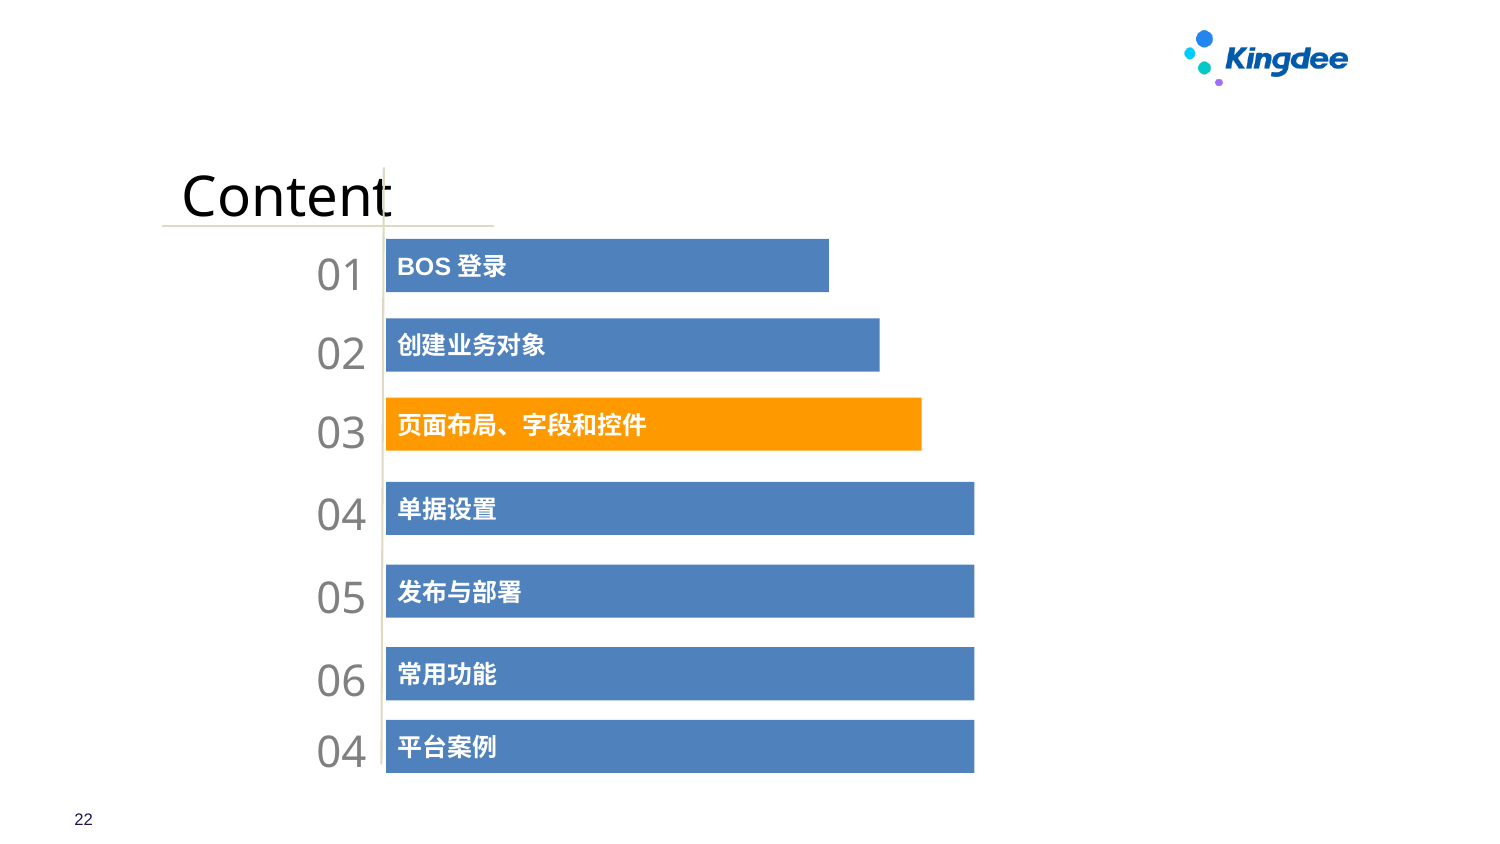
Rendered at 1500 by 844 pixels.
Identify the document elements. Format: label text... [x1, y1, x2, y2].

text_box 05 [294, 551, 376, 630]
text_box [381, 235, 385, 765]
text_box 页面布局、字段和控件 [389, 397, 922, 451]
text_box 03 [294, 386, 376, 465]
text_box 04 [294, 705, 382, 784]
text_box 02 [294, 307, 376, 386]
text_box 01 [294, 235, 376, 307]
text_box 平台案例 [386, 719, 975, 773]
text_box BOS登录 [389, 238, 829, 293]
text_box 创建业务对象 [389, 318, 880, 372]
text_box 04 [294, 469, 376, 547]
text_box 发布与部署 [389, 564, 975, 618]
picture [1184, 30, 1354, 86]
text_box 常用功能 [389, 647, 975, 701]
text_box Content [166, 152, 473, 219]
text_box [381, 167, 385, 225]
text_box 单据设置 [389, 481, 975, 535]
text_box 06 [294, 634, 376, 705]
